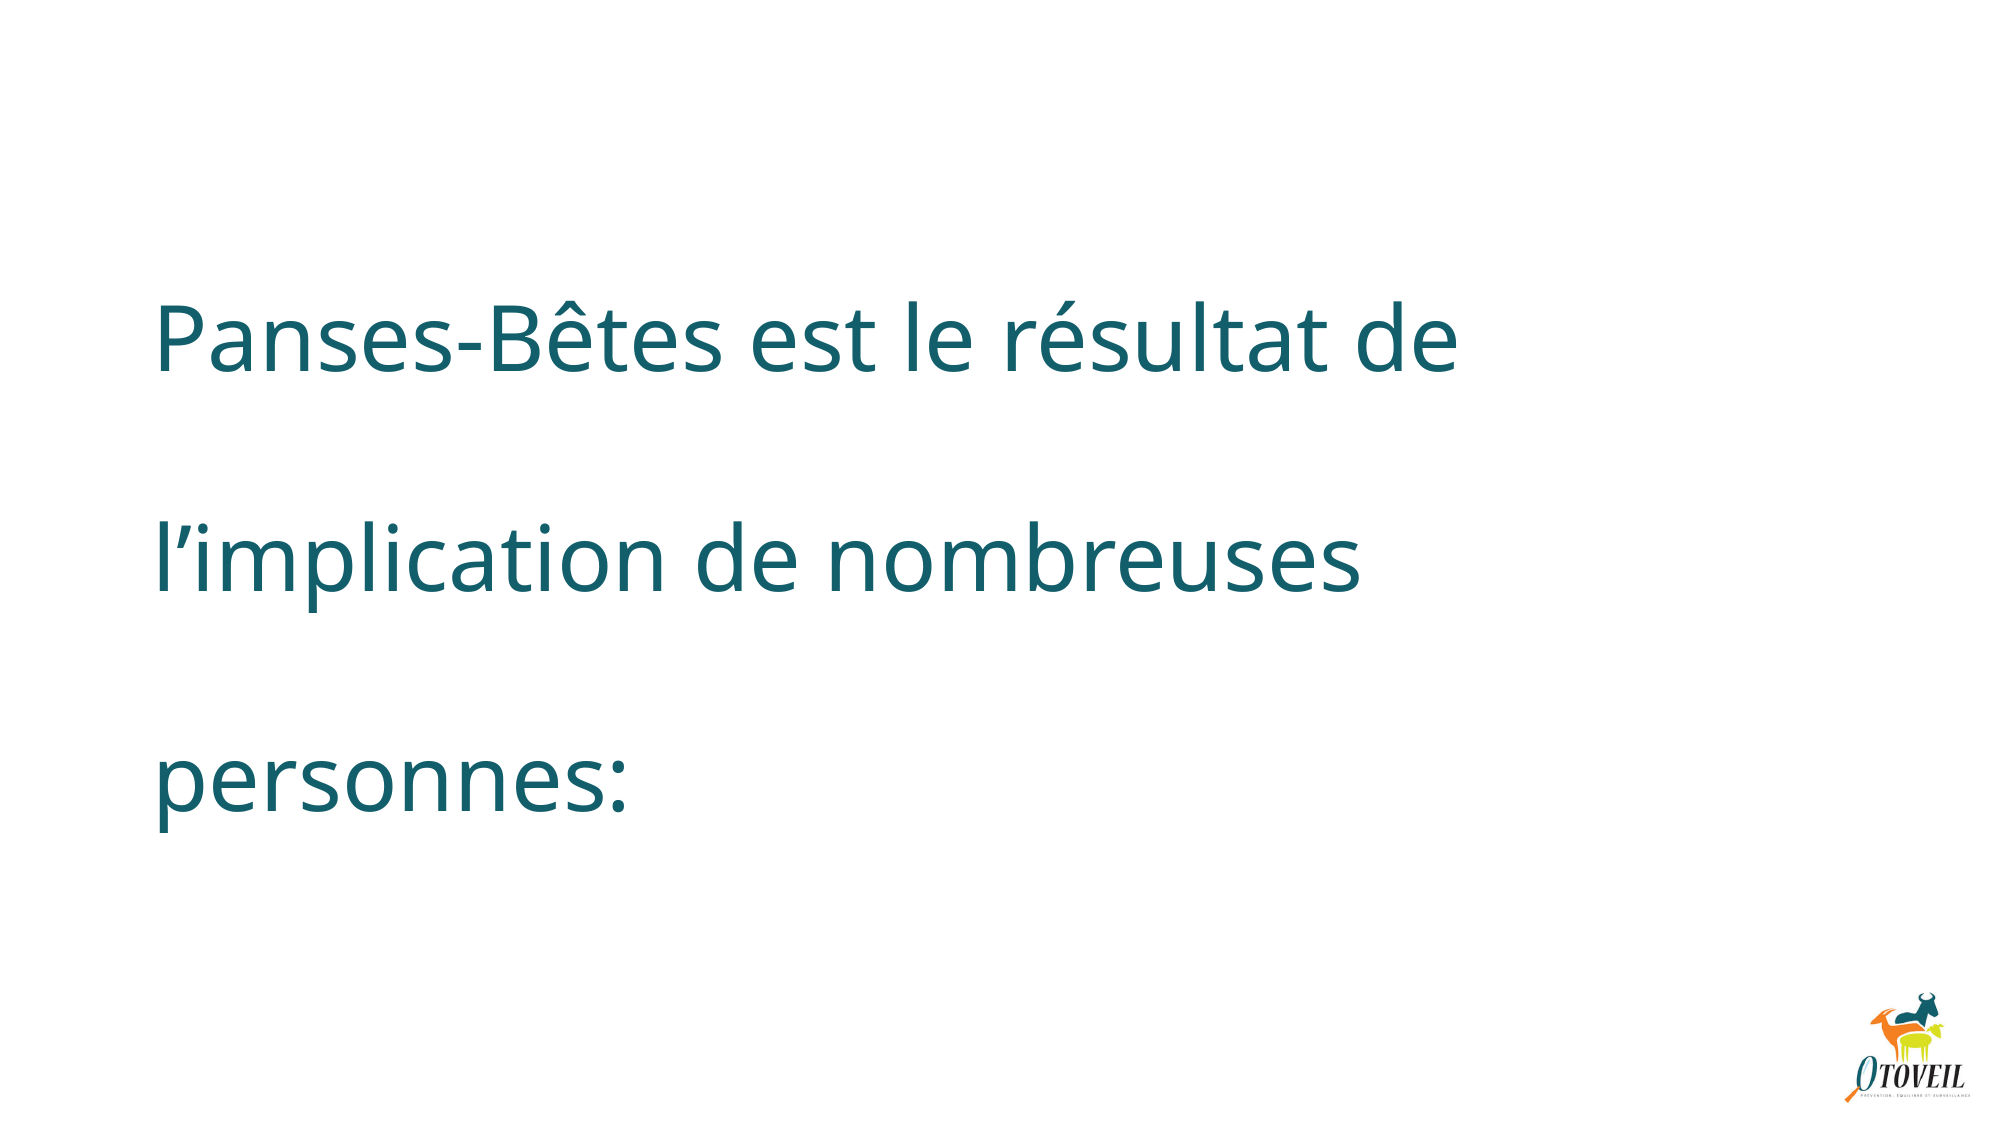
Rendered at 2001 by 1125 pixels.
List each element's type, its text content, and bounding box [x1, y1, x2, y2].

title Panses-Bêtes est le résultat de l’implication de nombreuses personnes: [137, 162, 1754, 1041]
picture [1844, 992, 1970, 1103]
